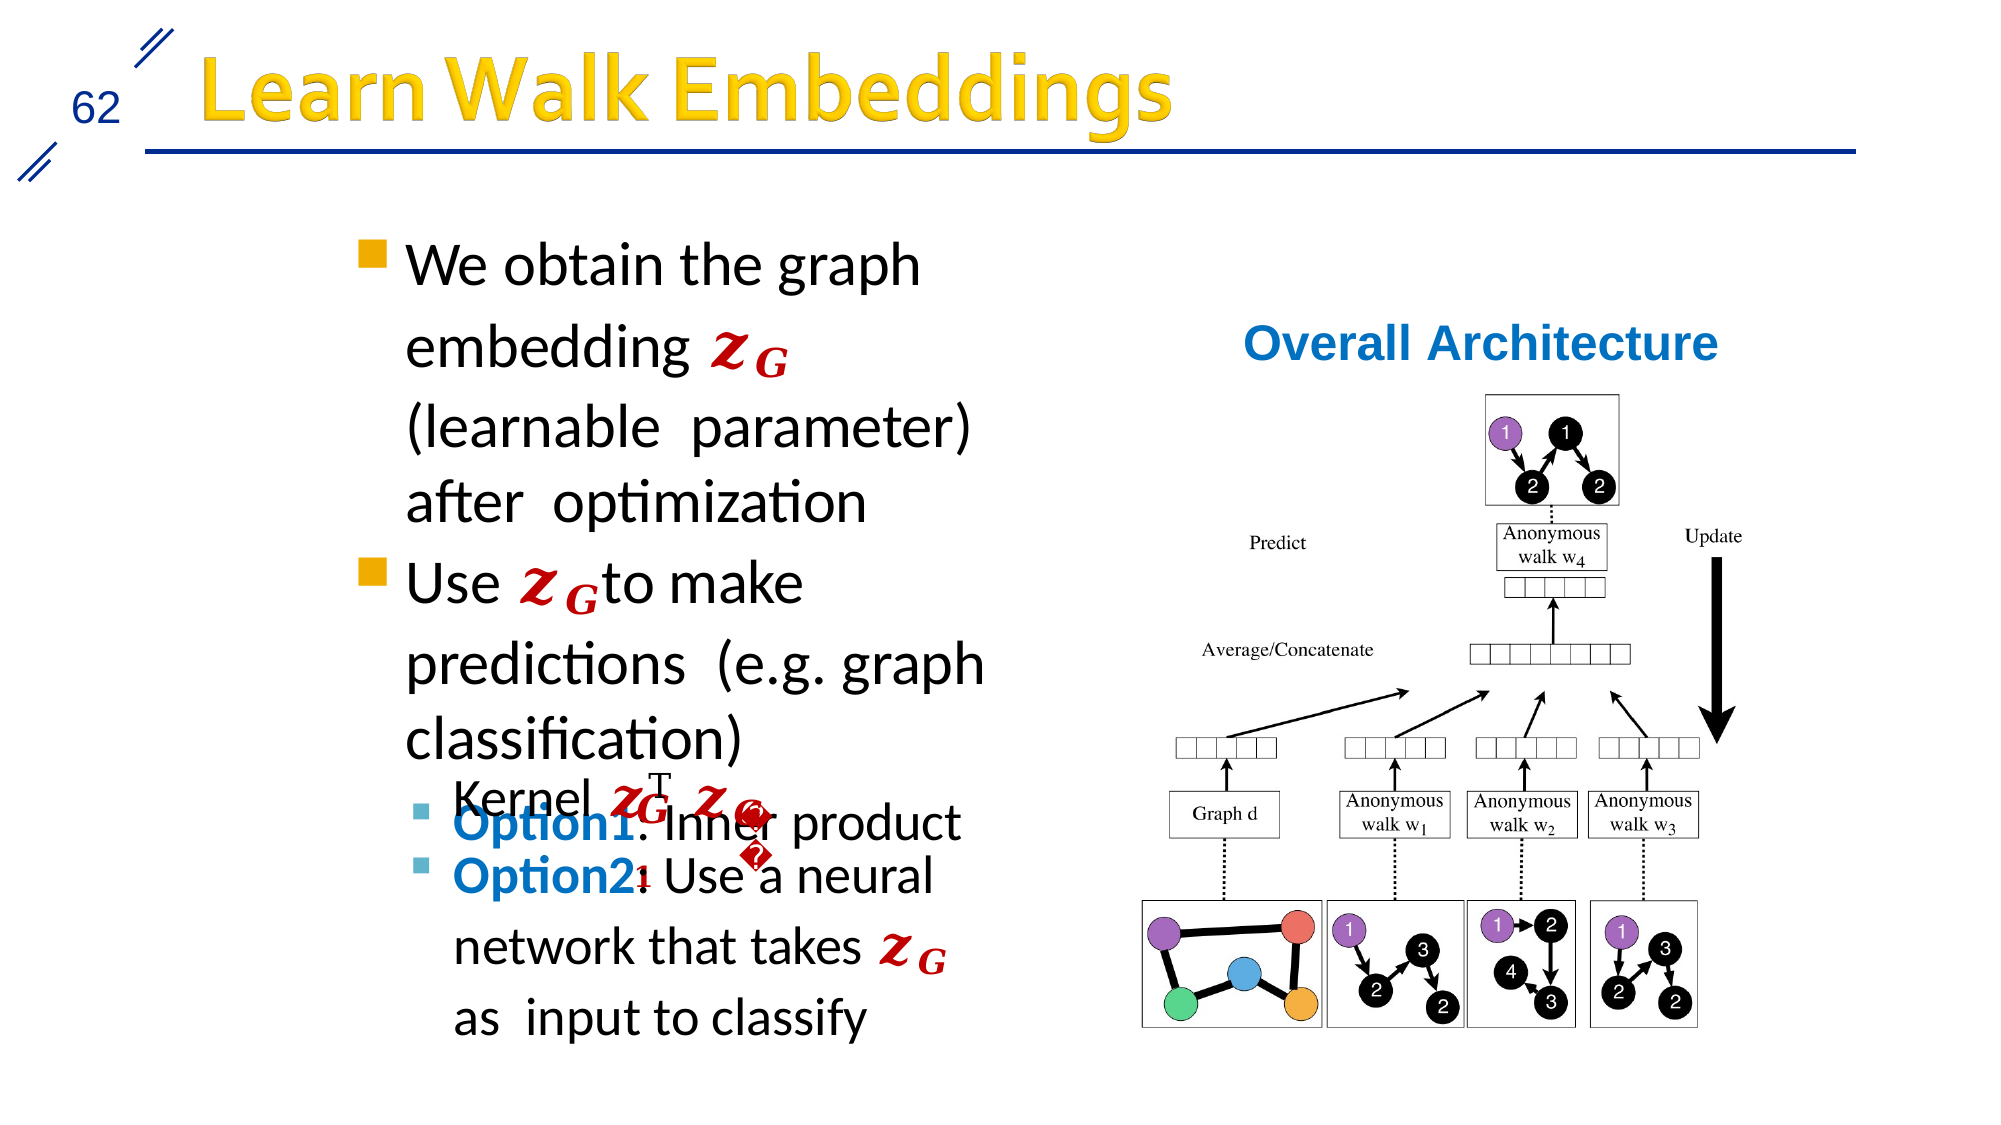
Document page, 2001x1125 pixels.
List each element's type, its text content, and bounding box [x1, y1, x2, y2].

text_box We obtain the graph embedding 𝒛𝑮 (learnable parameter) after optimization Use 𝒛𝑮to make predictions (e.g. graph classification) Option1: Inner product [347, 221, 1090, 852]
picture [203, 51, 1172, 144]
text_box Option2: Use a neural network that takes 𝒛𝑮 as input to classify [402, 837, 1002, 1047]
text_box 𝑮𝟏 [628, 833, 688, 837]
text_box Kernel 𝒛T 𝒛𝑮 [447, 754, 1018, 833]
picture [1141, 394, 1742, 1028]
text_box 𝟐 [736, 833, 761, 837]
text_box Overall Architecture [1240, 308, 1722, 371]
